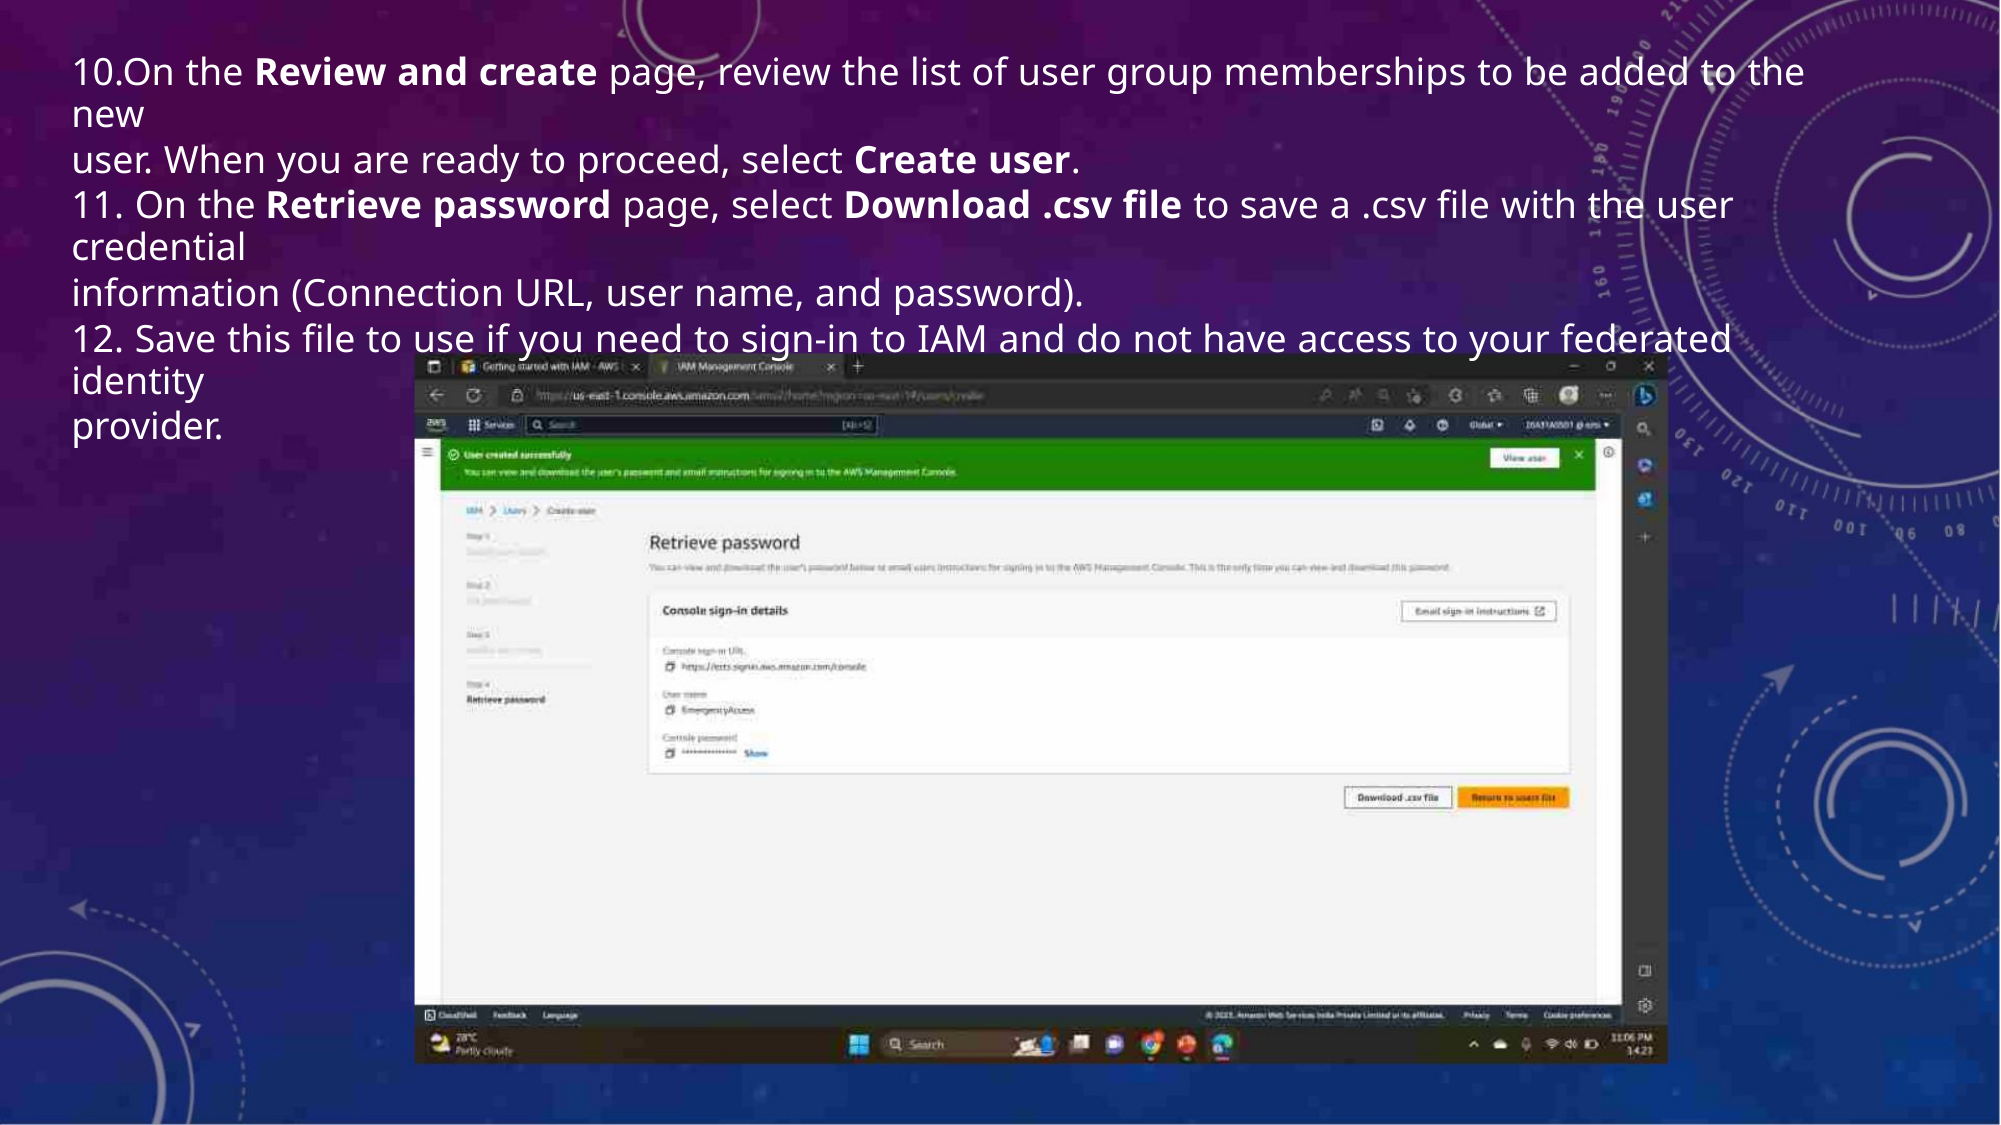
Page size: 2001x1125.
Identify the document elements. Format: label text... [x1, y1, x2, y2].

text_box [0, 0, 2000, 1125]
text_box 10.On the Review and create page, review the list of user group memberships to be added to the new user. When you are ready to proceed, select Create user. 11. On the Retrieve password page, select Download .csv file to save a .csv file with the user credential information (Connection URL, user name, and password). 12. Save this file to use if you need to sign-in to IAM and do not have access to your federated identity provider. [71, 51, 1856, 447]
